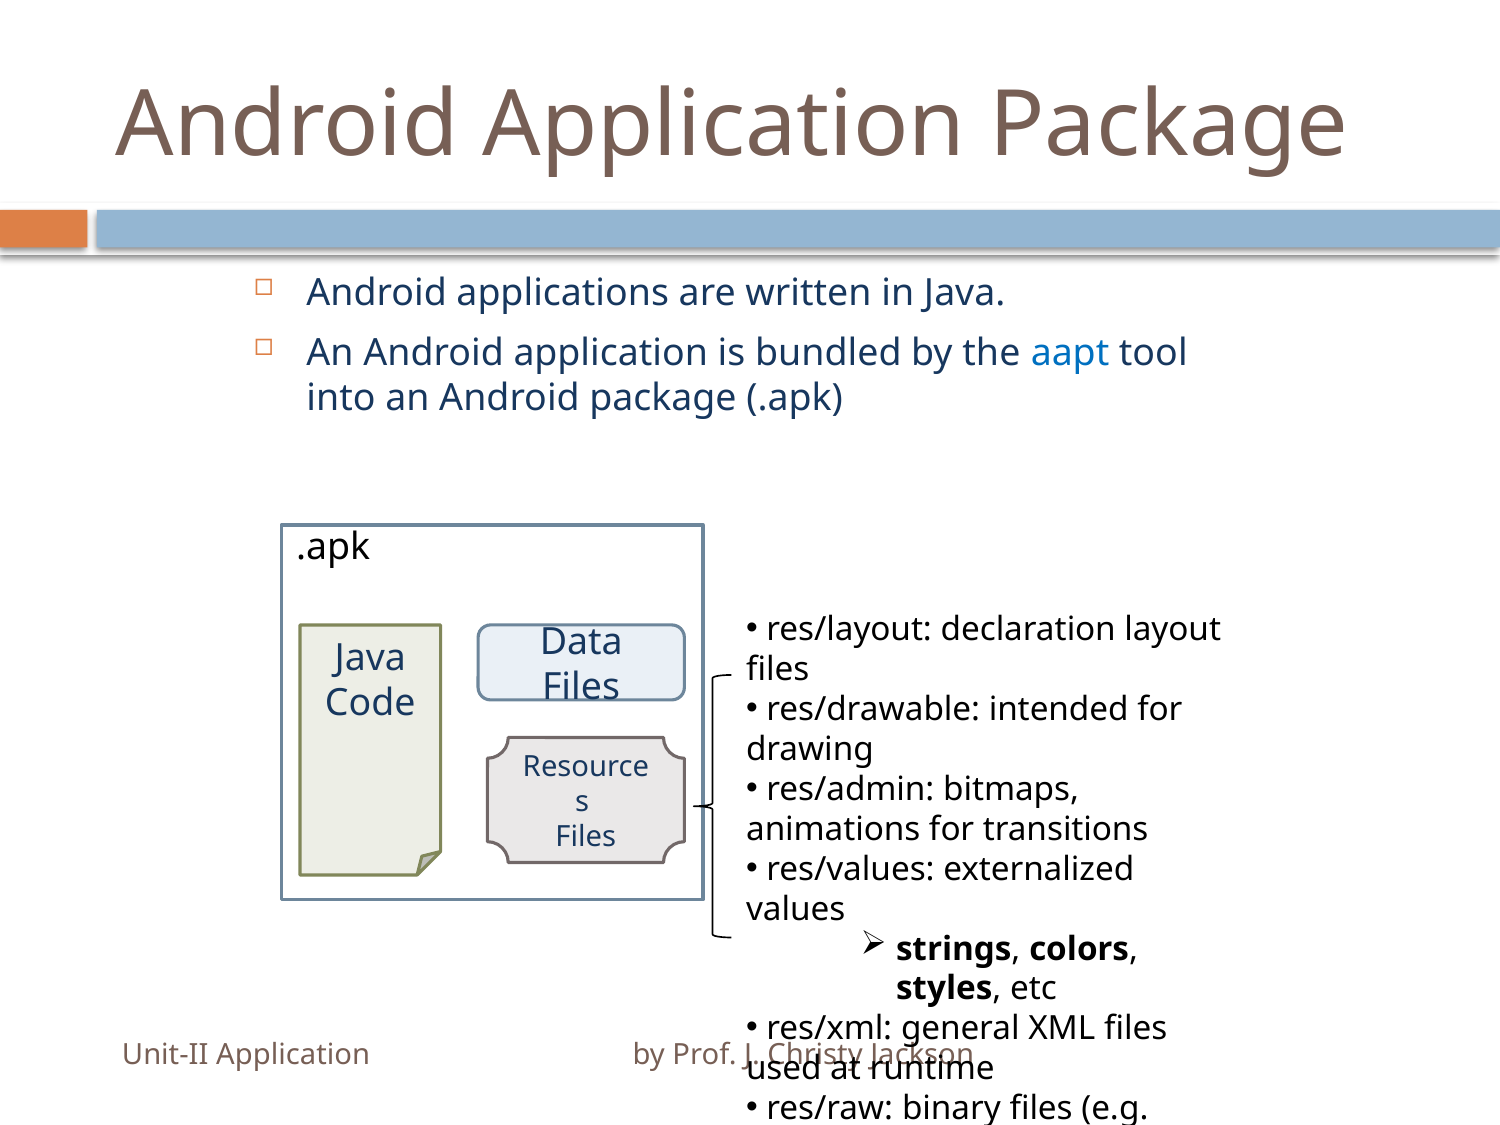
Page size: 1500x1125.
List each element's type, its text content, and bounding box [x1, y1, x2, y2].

footer Unit-II Application by Prof. J. Christy Jackson [99, 1025, 990, 1085]
text_box res/layout: declaration layout files res/drawable: intended for drawing res/admin: bitmaps, animations for transitions res/values: externalized values strings, colors, styles, etc res/xml: general XML files used at runtime res/raw: binary files (e.g. sound) [731, 599, 1238, 1125]
text_box .apk [281, 514, 404, 574]
text_box Data Files [476, 623, 686, 702]
list Android applications are written in Java. An Android application is bundled by the aapt tool into an Android package (.apk) [239, 260, 1263, 463]
text_box Resources Files [485, 735, 686, 865]
text_box [280, 523, 705, 901]
text_box [692, 674, 732, 939]
title Android Application Package [100, 37, 1438, 200]
text_box Java Code [298, 623, 443, 877]
